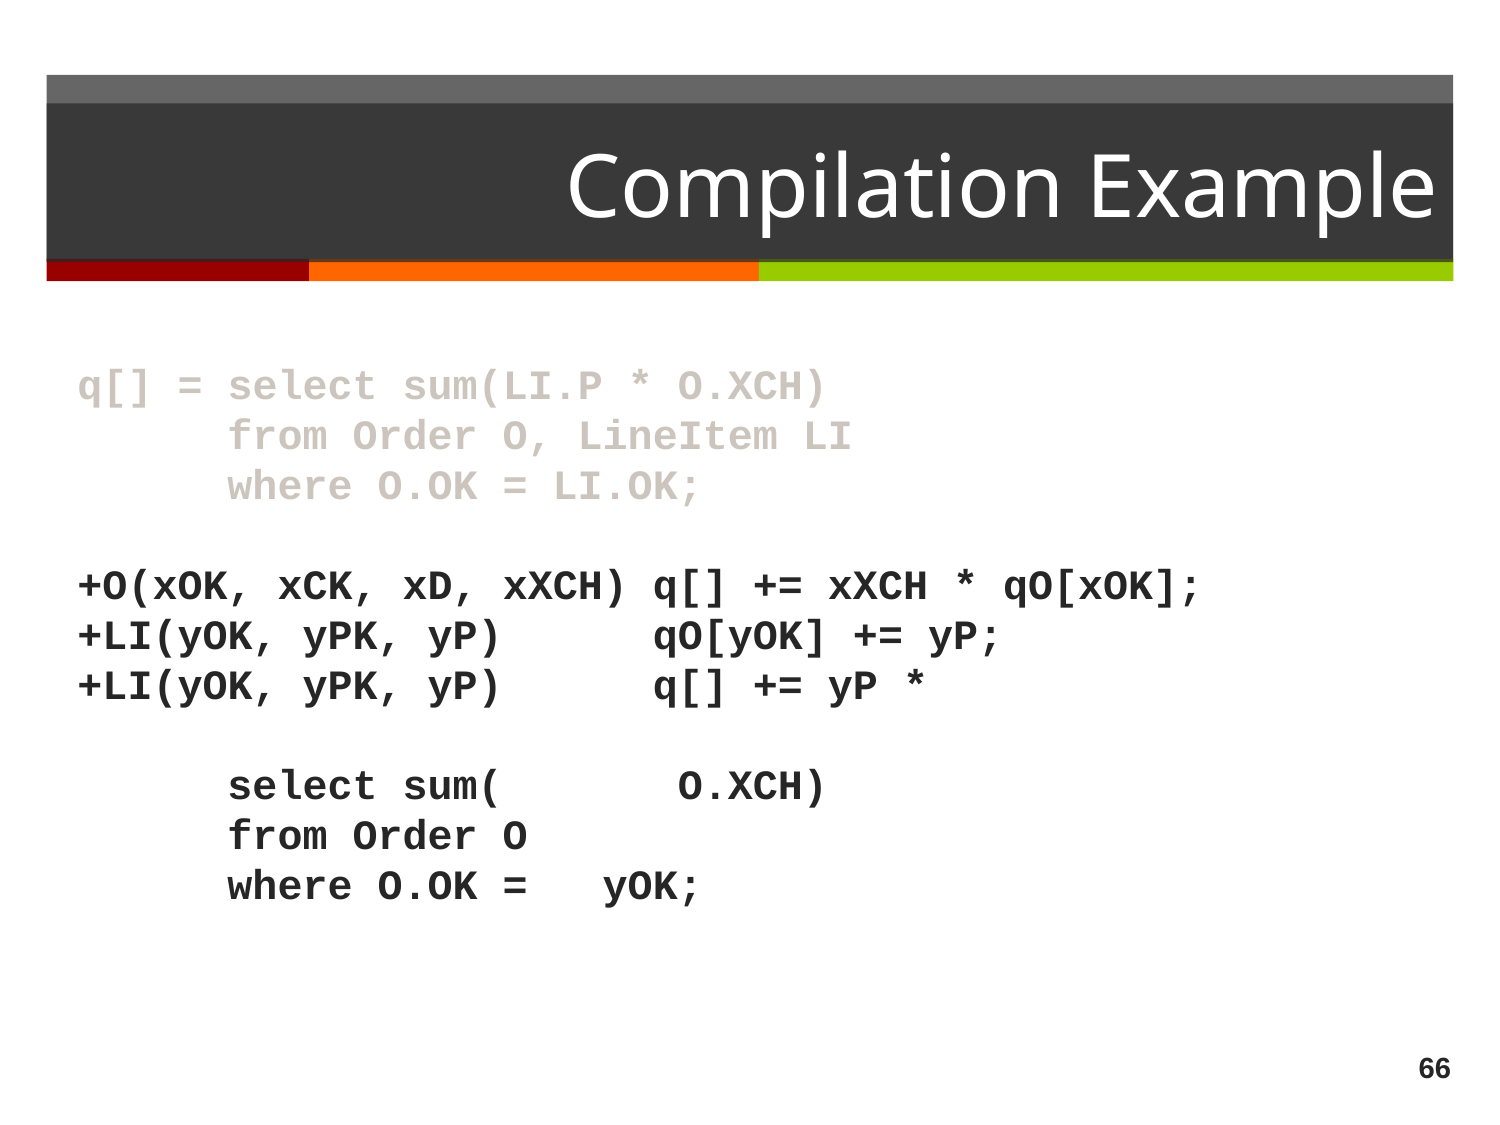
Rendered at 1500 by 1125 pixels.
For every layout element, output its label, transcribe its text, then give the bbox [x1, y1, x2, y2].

title Compilation Example [46, 103, 1454, 263]
list q[] = select sum(LI.P * O.XCH) from Order O, LineItem LI where O.OK = LI.OK; +O(xOK, xCK, xD, xXCH) q[] += xXCH * qO[xOK]; +LI(yOK, yPK, yP) qO[yOK] += yP; +LI(yOK, yPK, yP) q[] += yP * select sum( O.XCH) from Order O where O.OK = yOK; [62, 349, 1454, 1006]
